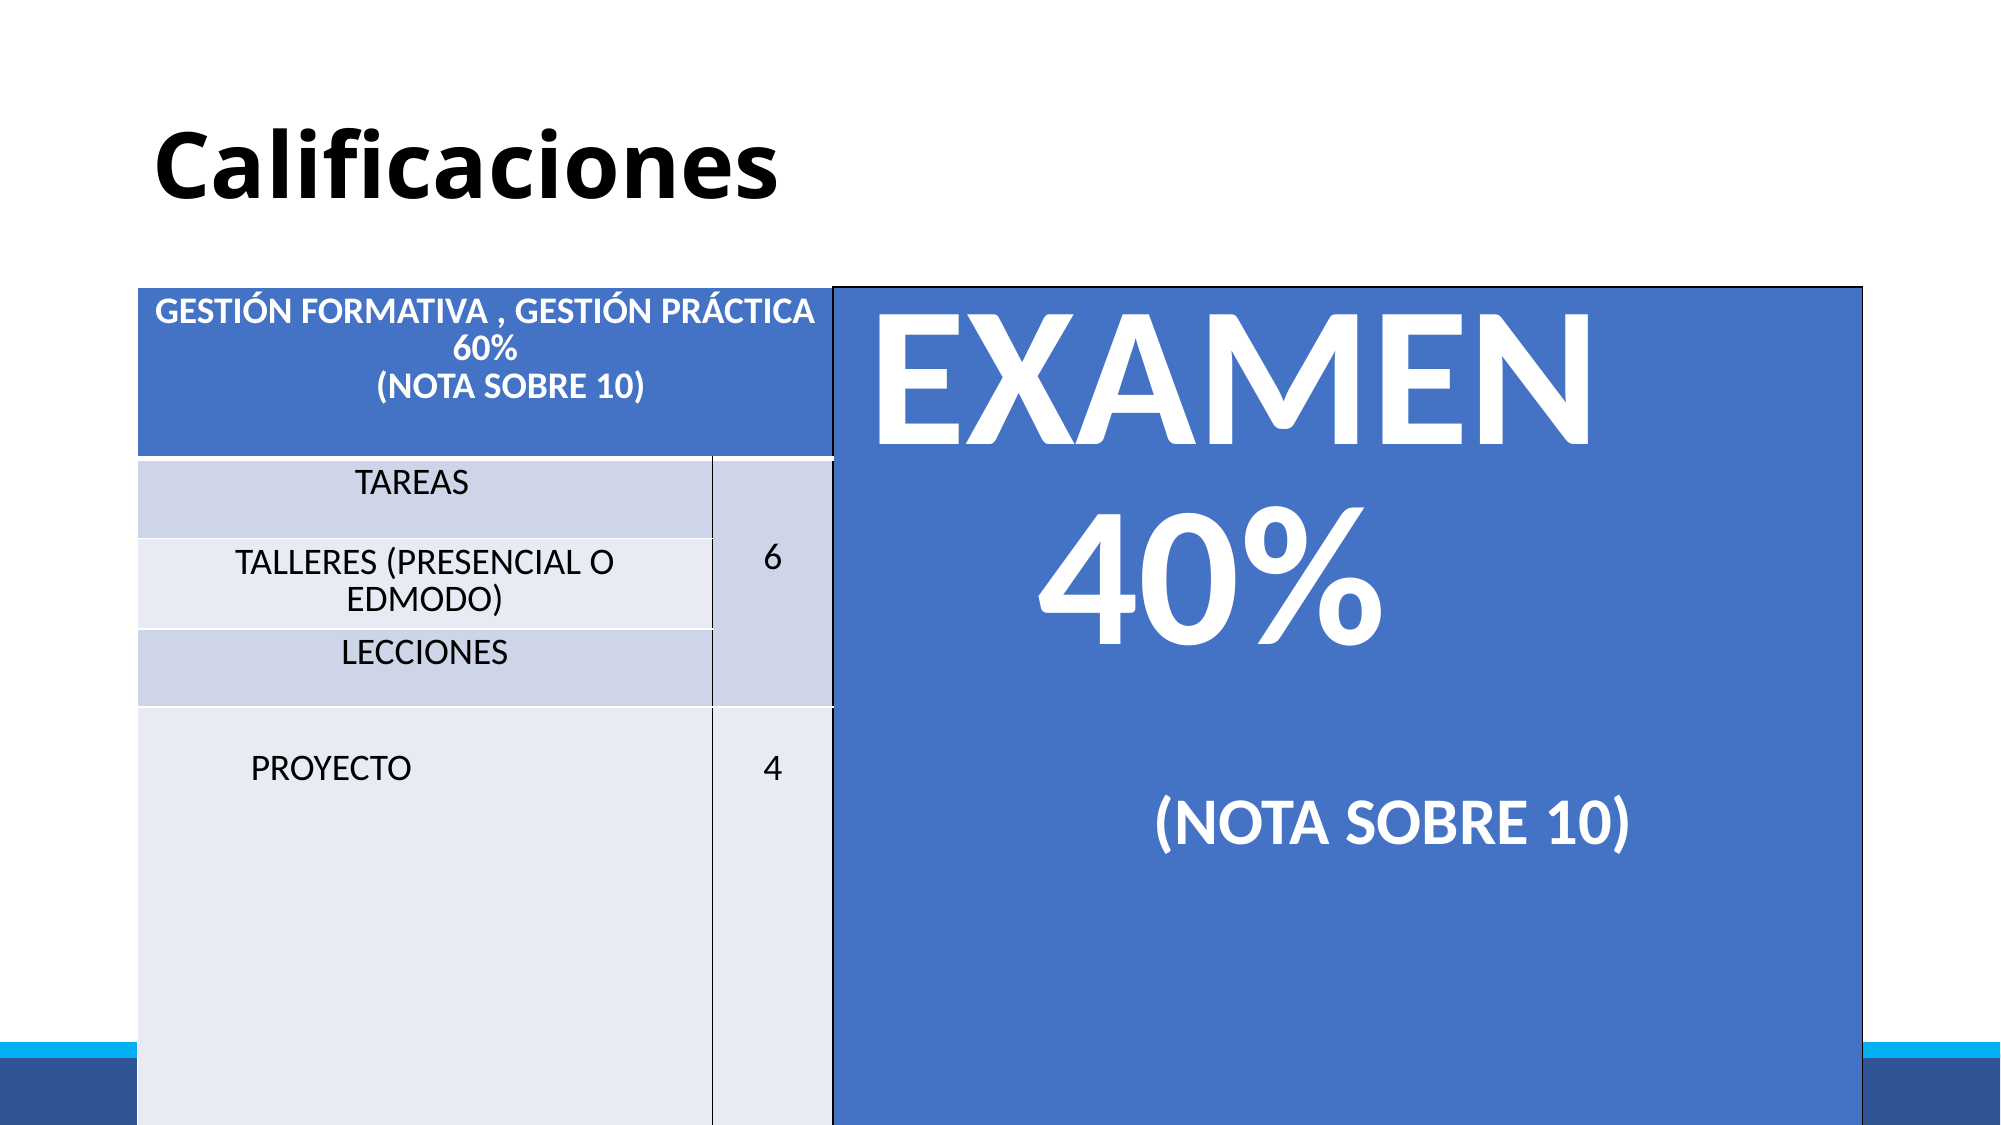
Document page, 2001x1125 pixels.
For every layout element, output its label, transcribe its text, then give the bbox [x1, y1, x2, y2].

table_header EXAMEN 40% (NOTA SOBRE 10) [834, 288, 1862, 1125]
table_cell TALLERES (PRESENCIAL O EDMODO) [138, 539, 712, 628]
table_cell 6 [713, 461, 832, 706]
title Calificaciones [137, 59, 1863, 278]
table_header GESTIÓN FORMATIVA , GESTIÓN PRÁCTICA 60% (NOTA SOBRE 10) [138, 288, 832, 456]
table_cell 4 [713, 708, 832, 1125]
table_cell TAREAS [138, 461, 712, 538]
table_cell PROYECTO [138, 708, 712, 1125]
table_cell LECCIONES [138, 630, 712, 706]
